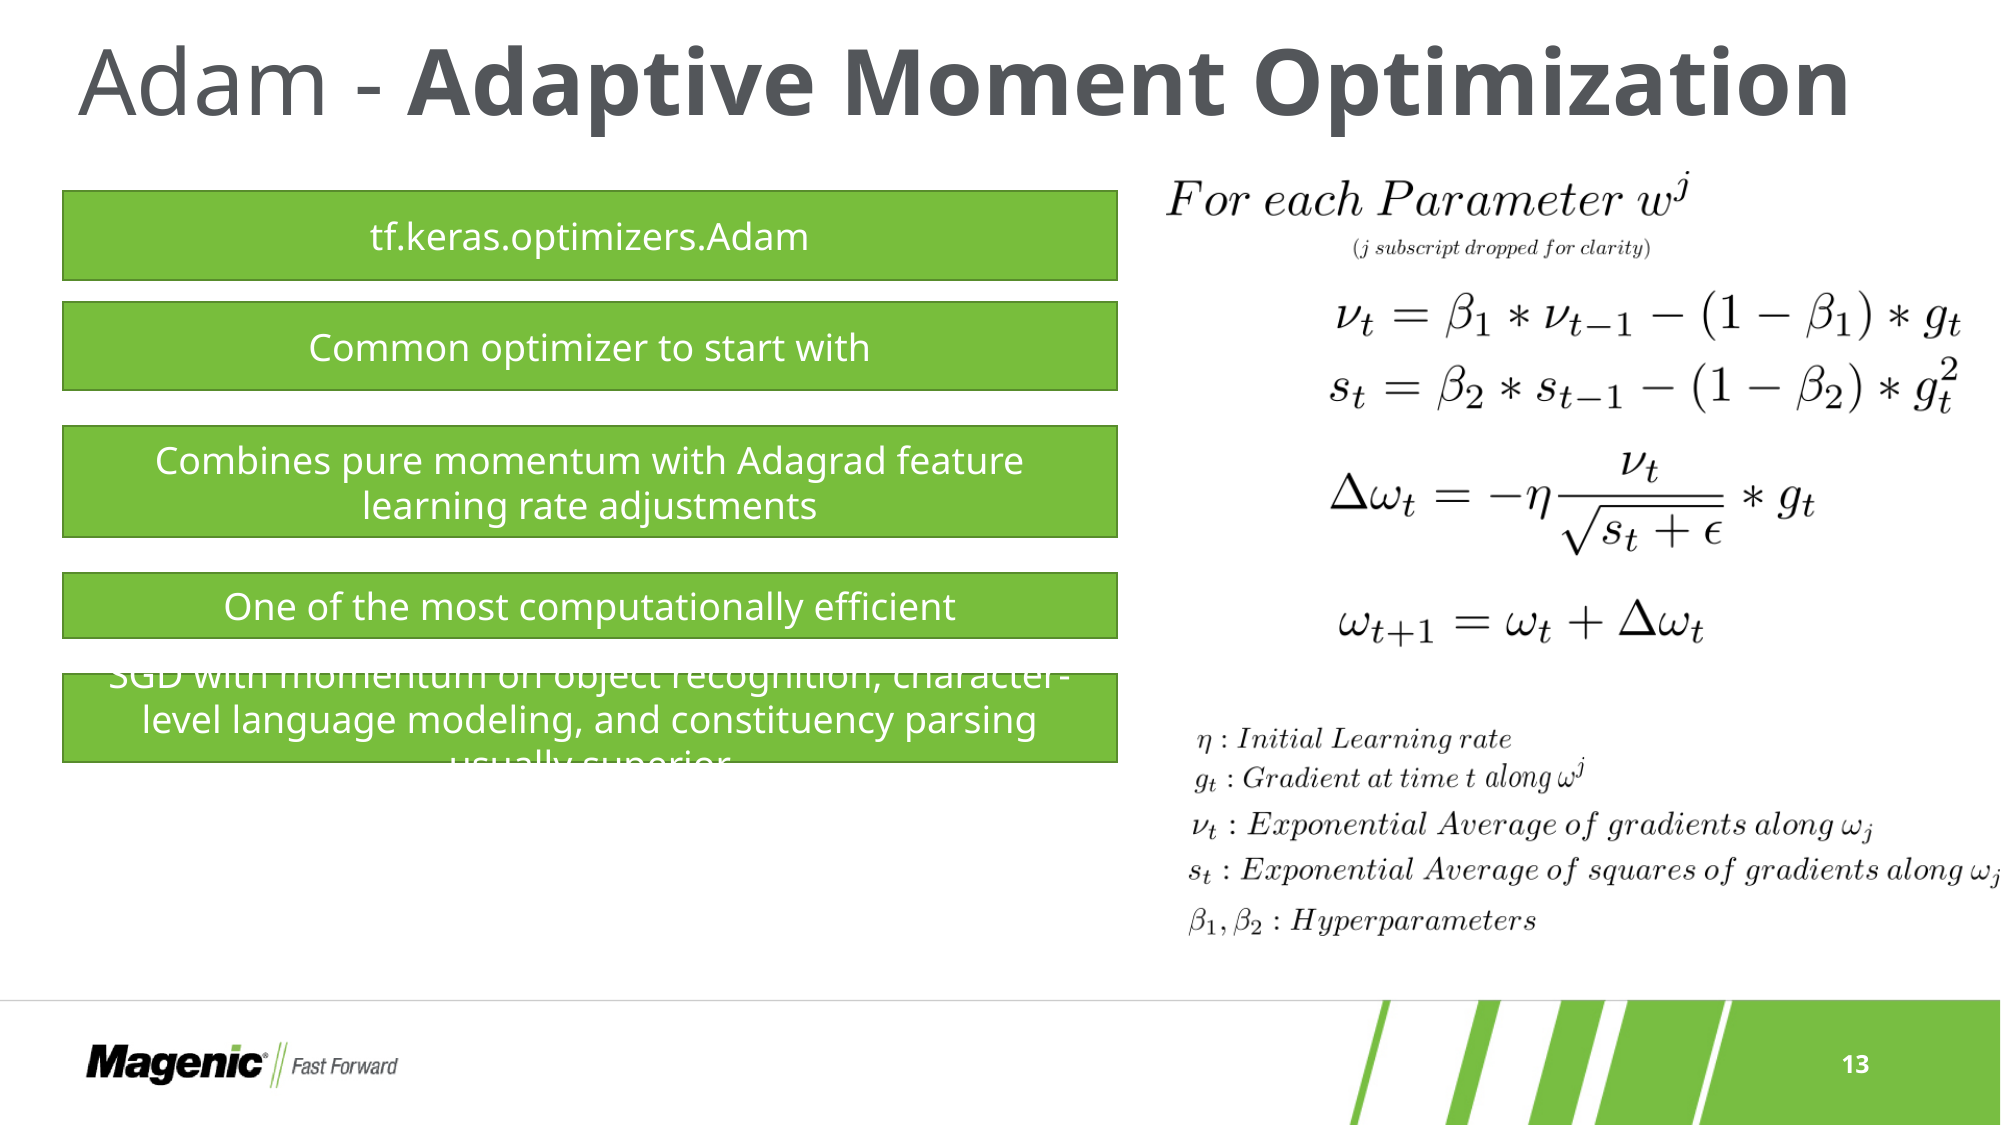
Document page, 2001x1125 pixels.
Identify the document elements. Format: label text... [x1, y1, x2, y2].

text_box tf.keras.optimizers.Adam [62, 190, 1118, 281]
title Adam - Adaptive Moment Optimization [63, 41, 1938, 131]
text_box Combines pure momentum with Adagrad feature learning rate adjustments [62, 425, 1118, 538]
picture [0, 0, 2001, 1125]
text_box One of the most computationally efficient [62, 572, 1118, 639]
text_box SGD with momentum on object recognition, character-level language modeling, and constituency parsing usually superior [62, 673, 1118, 763]
text_box Common optimizer to start with [62, 301, 1118, 391]
